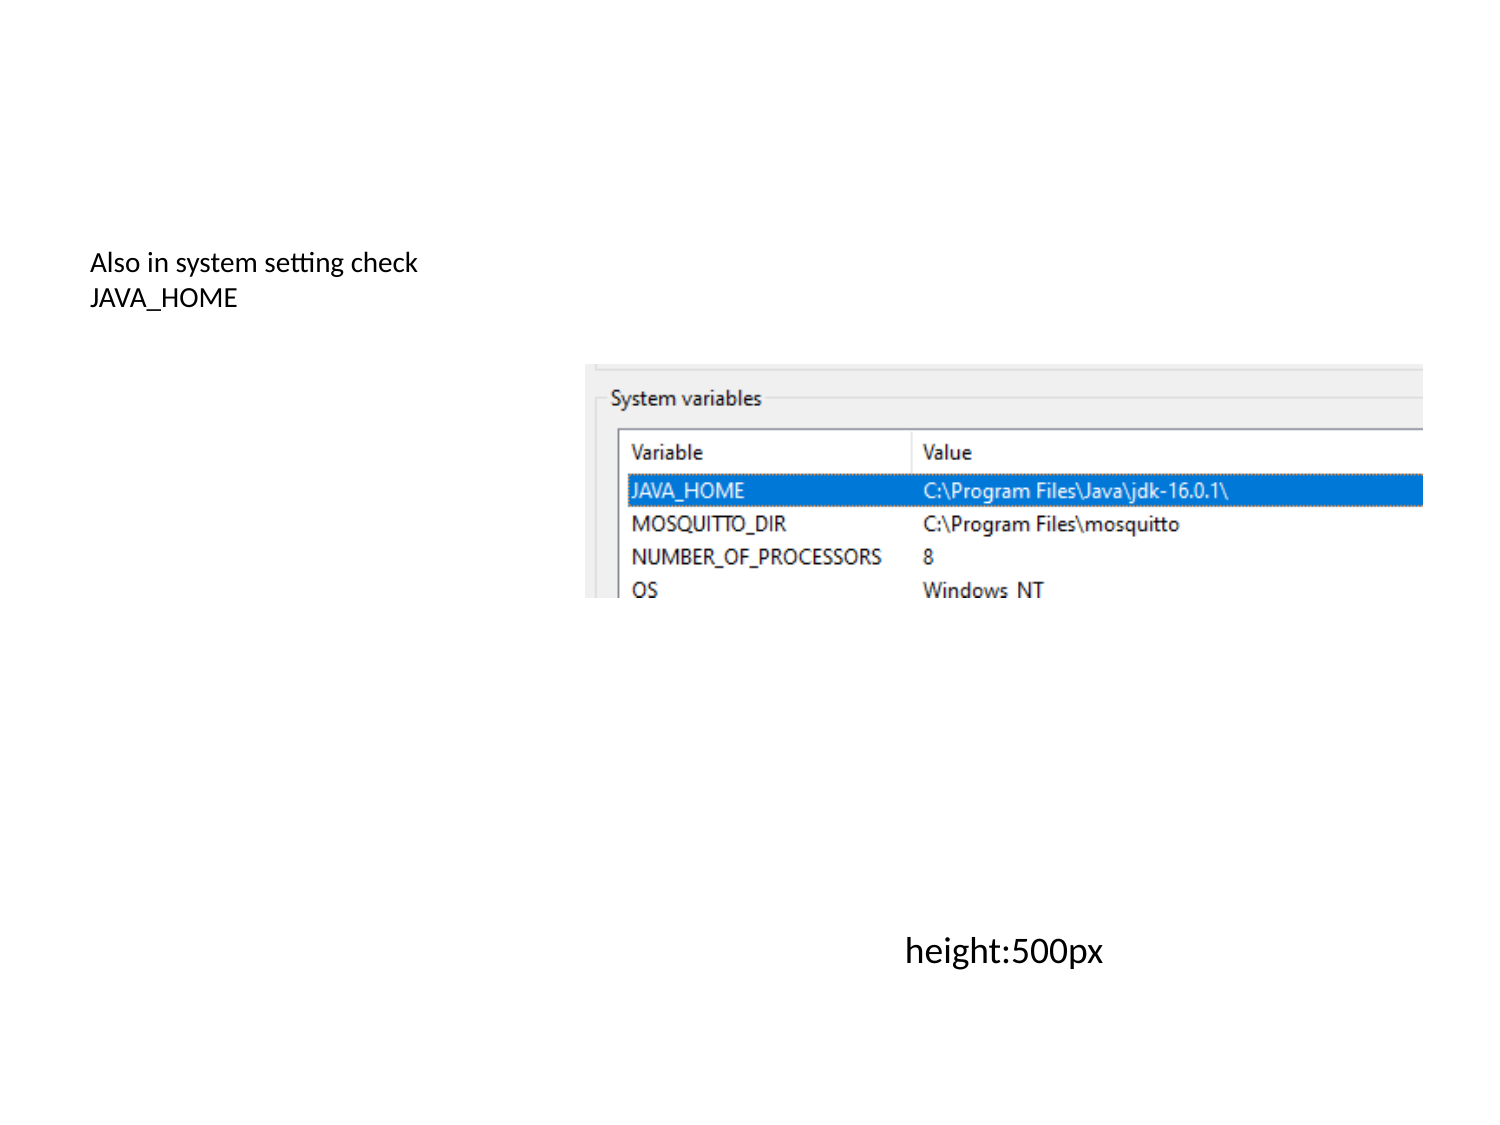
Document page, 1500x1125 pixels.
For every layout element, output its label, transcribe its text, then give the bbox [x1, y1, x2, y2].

text_box height:500px [585, 918, 1423, 1003]
list Also in system setting check JAVA_HOME [75, 235, 569, 1005]
picture [585, 364, 1424, 599]
